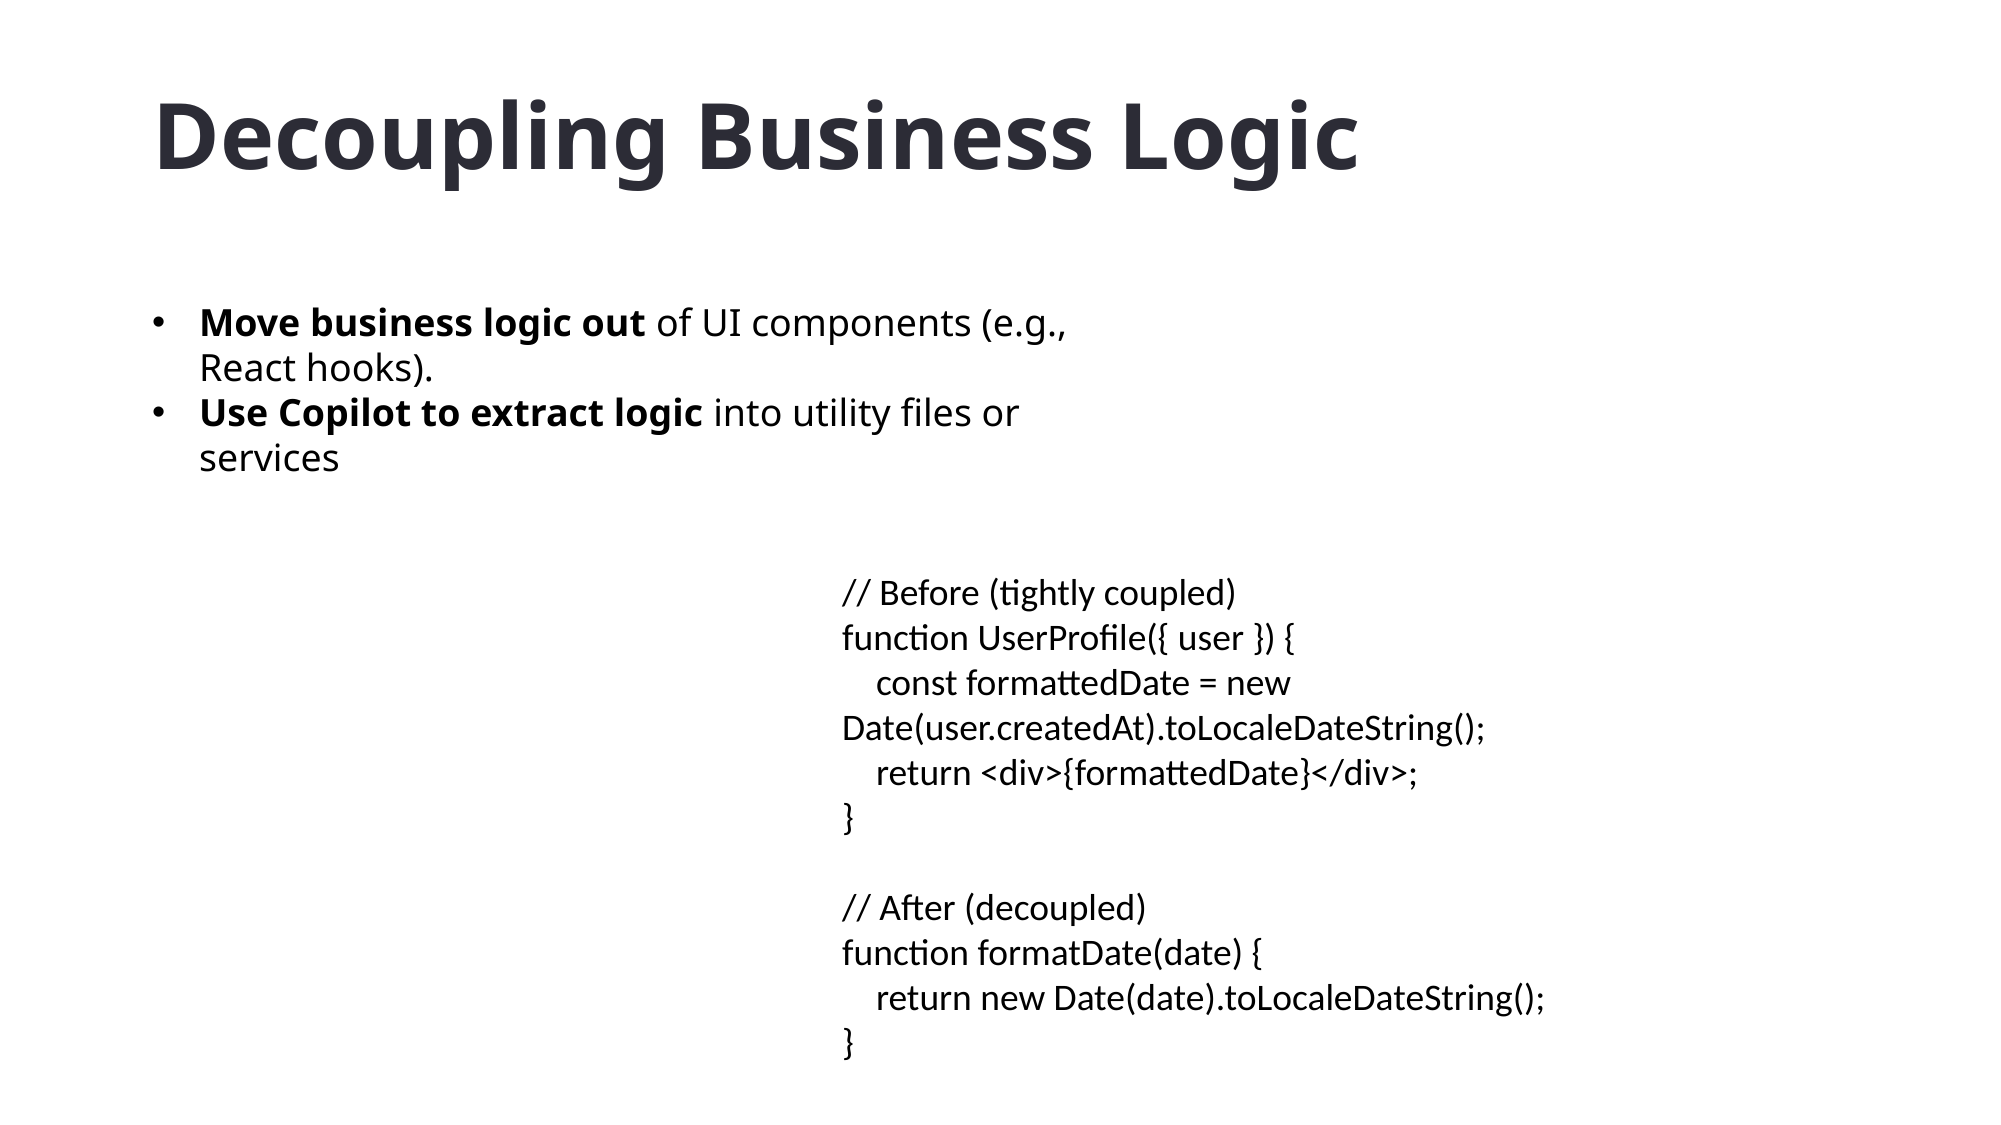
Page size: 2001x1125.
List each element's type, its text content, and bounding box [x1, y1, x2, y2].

text_box // Before (tightly coupled) function UserProfile({ user }) { const formattedDate = new Date(user.createdAt).toLocaleDateString(); return <div>{formattedDate}</div>; } // After (decoupled) function formatDate(date) { return new Date(date).toLocaleDateString(); } [827, 560, 1827, 1070]
text_box Move business logic out of UI components (e.g., React hooks). Use Copilot to extract logic into utility files or services [137, 291, 1138, 487]
title Decoupling Business Logic [137, 59, 1863, 220]
